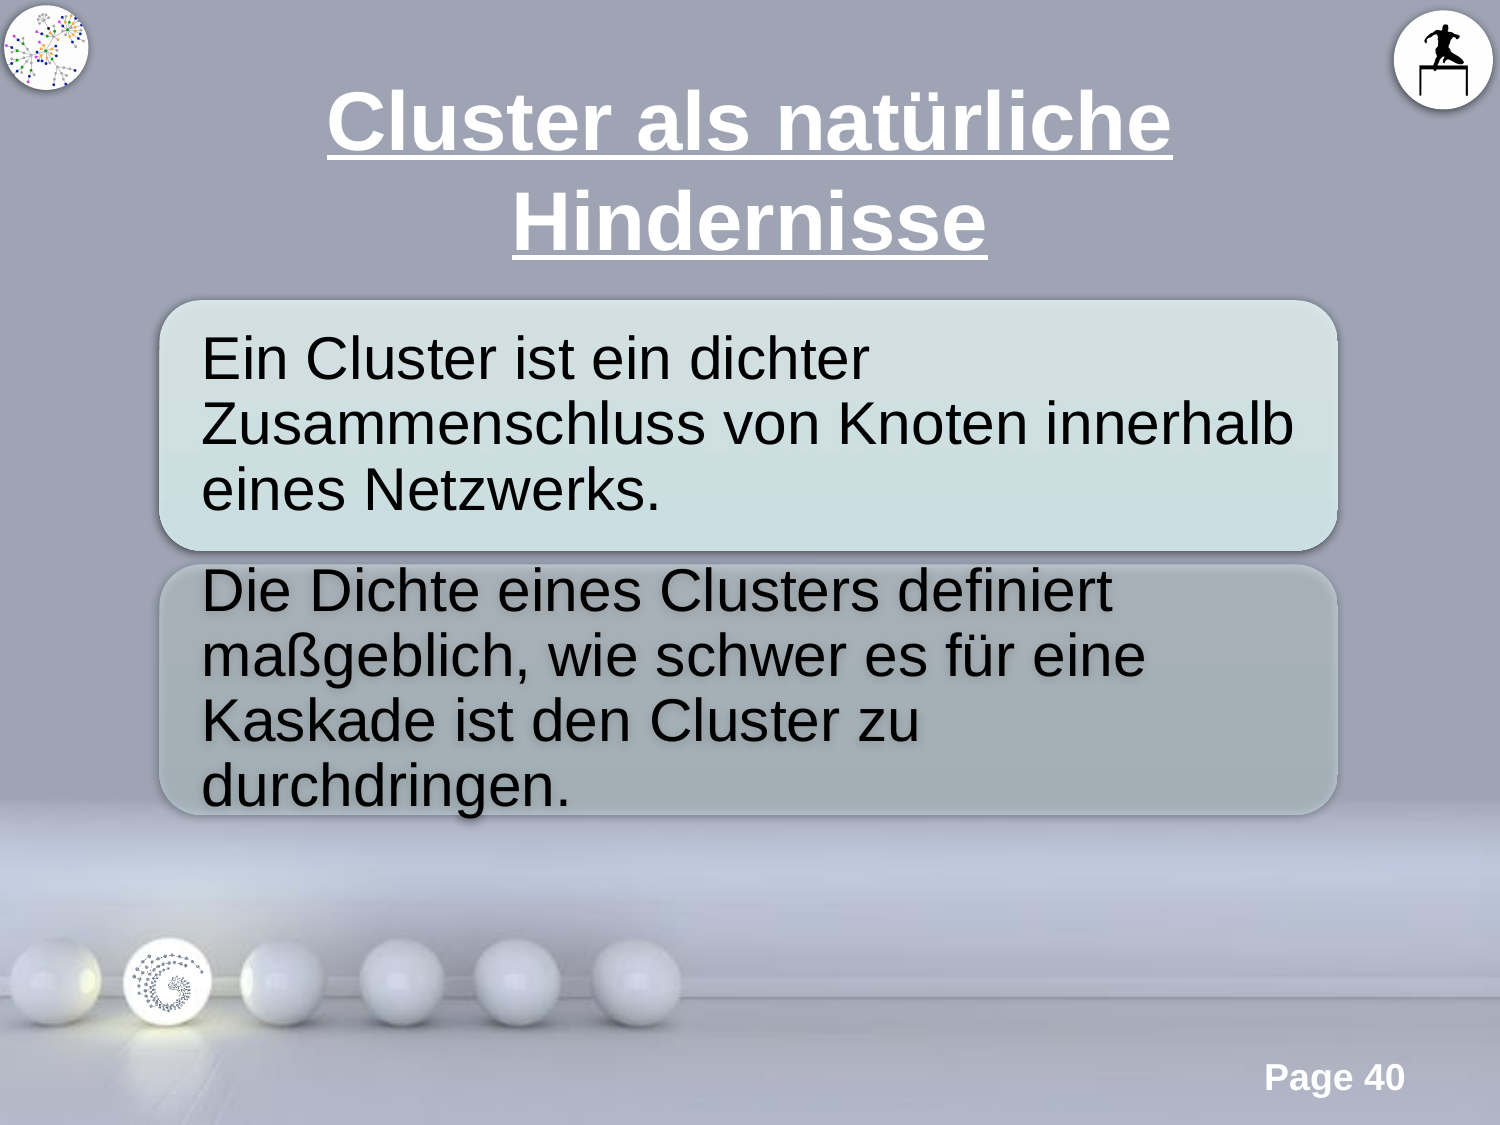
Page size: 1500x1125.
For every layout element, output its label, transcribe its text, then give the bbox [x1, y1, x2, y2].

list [159, 231, 1338, 884]
title Cluster als natürliche Hindernisse [103, 59, 1397, 278]
picture [0, 0, 1500, 1125]
text_box [4, 5, 89, 90]
text_box [1393, 10, 1493, 110]
